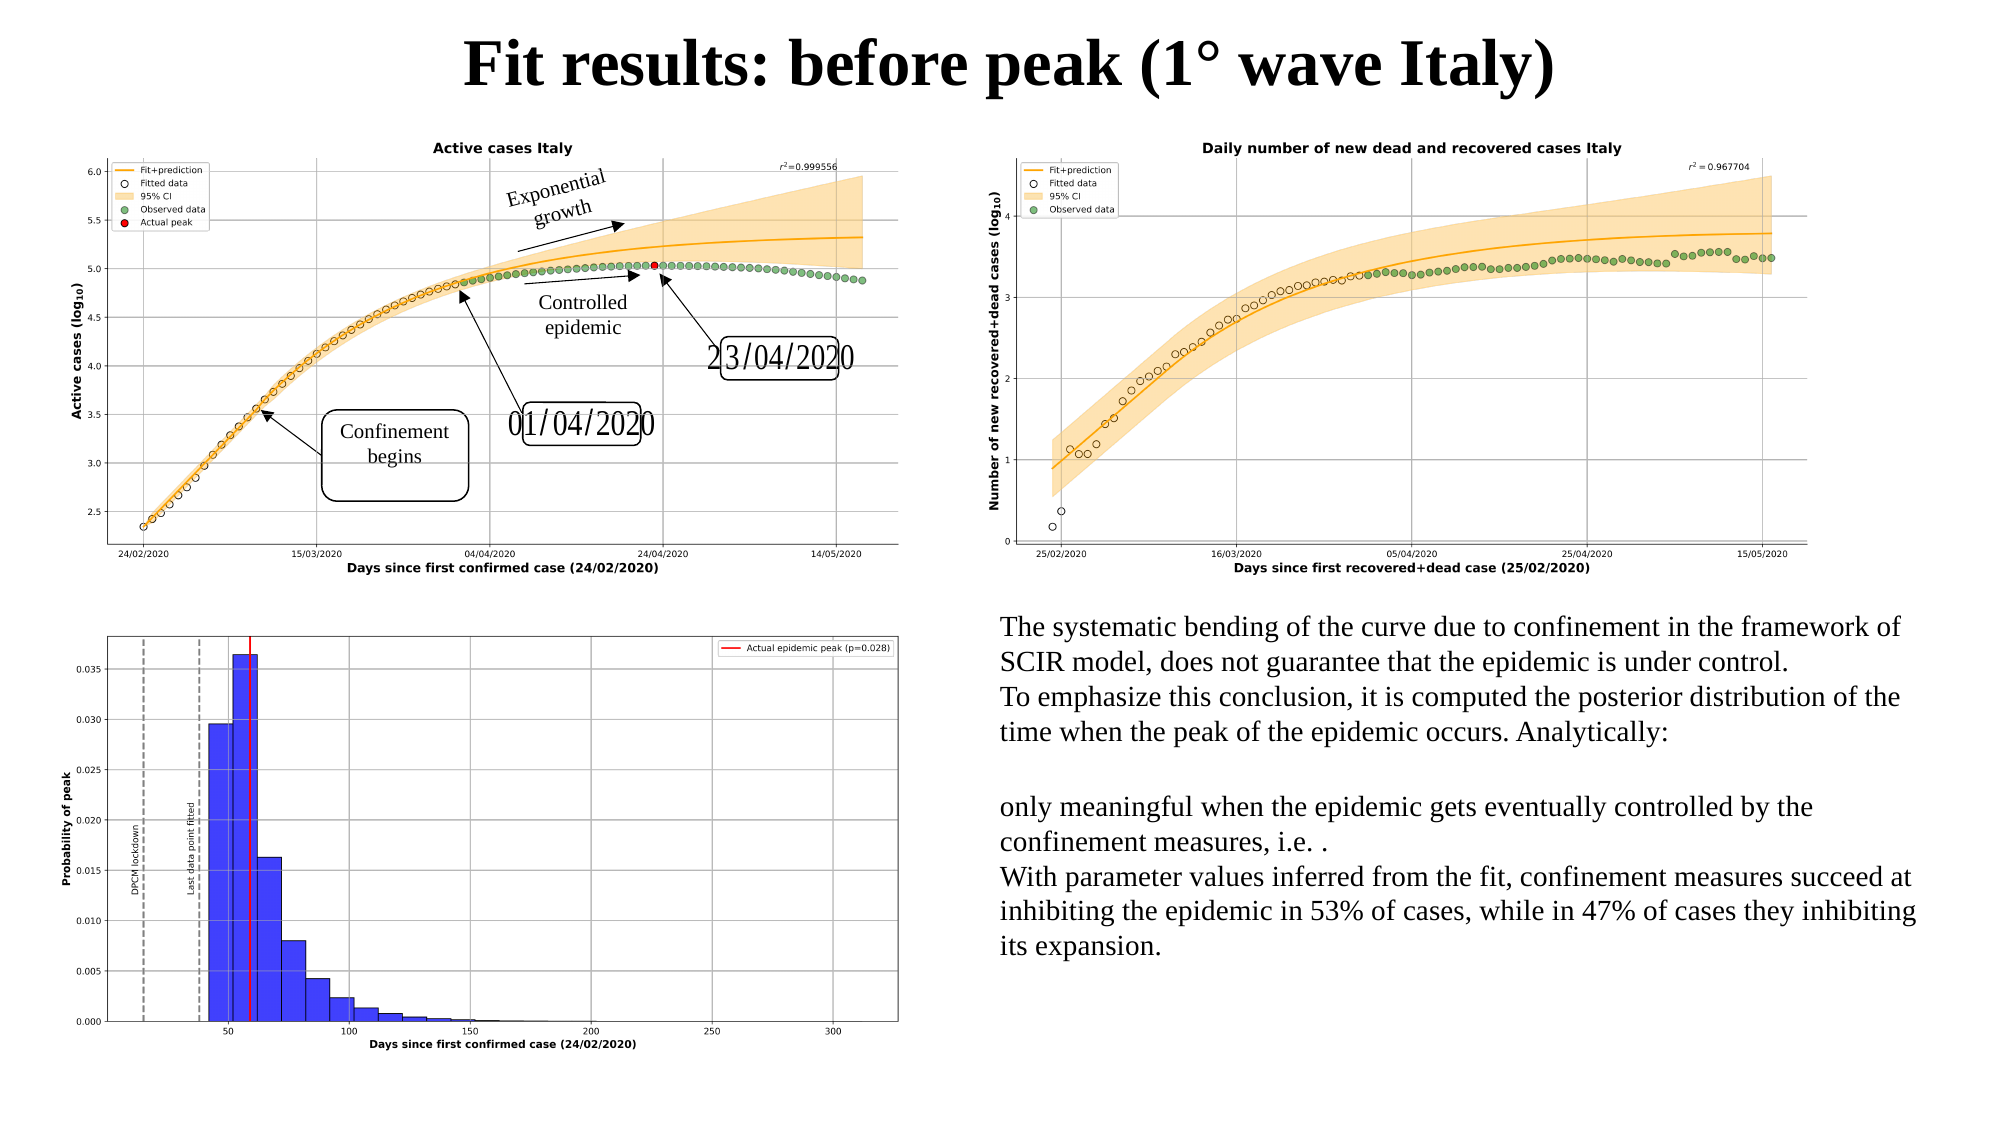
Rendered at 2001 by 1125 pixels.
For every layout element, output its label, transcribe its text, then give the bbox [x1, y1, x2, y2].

title Fit results: before peak (1° wave Italy) [148, 0, 1874, 97]
picture [0, 97, 1909, 1085]
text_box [0, 97, 889, 575]
